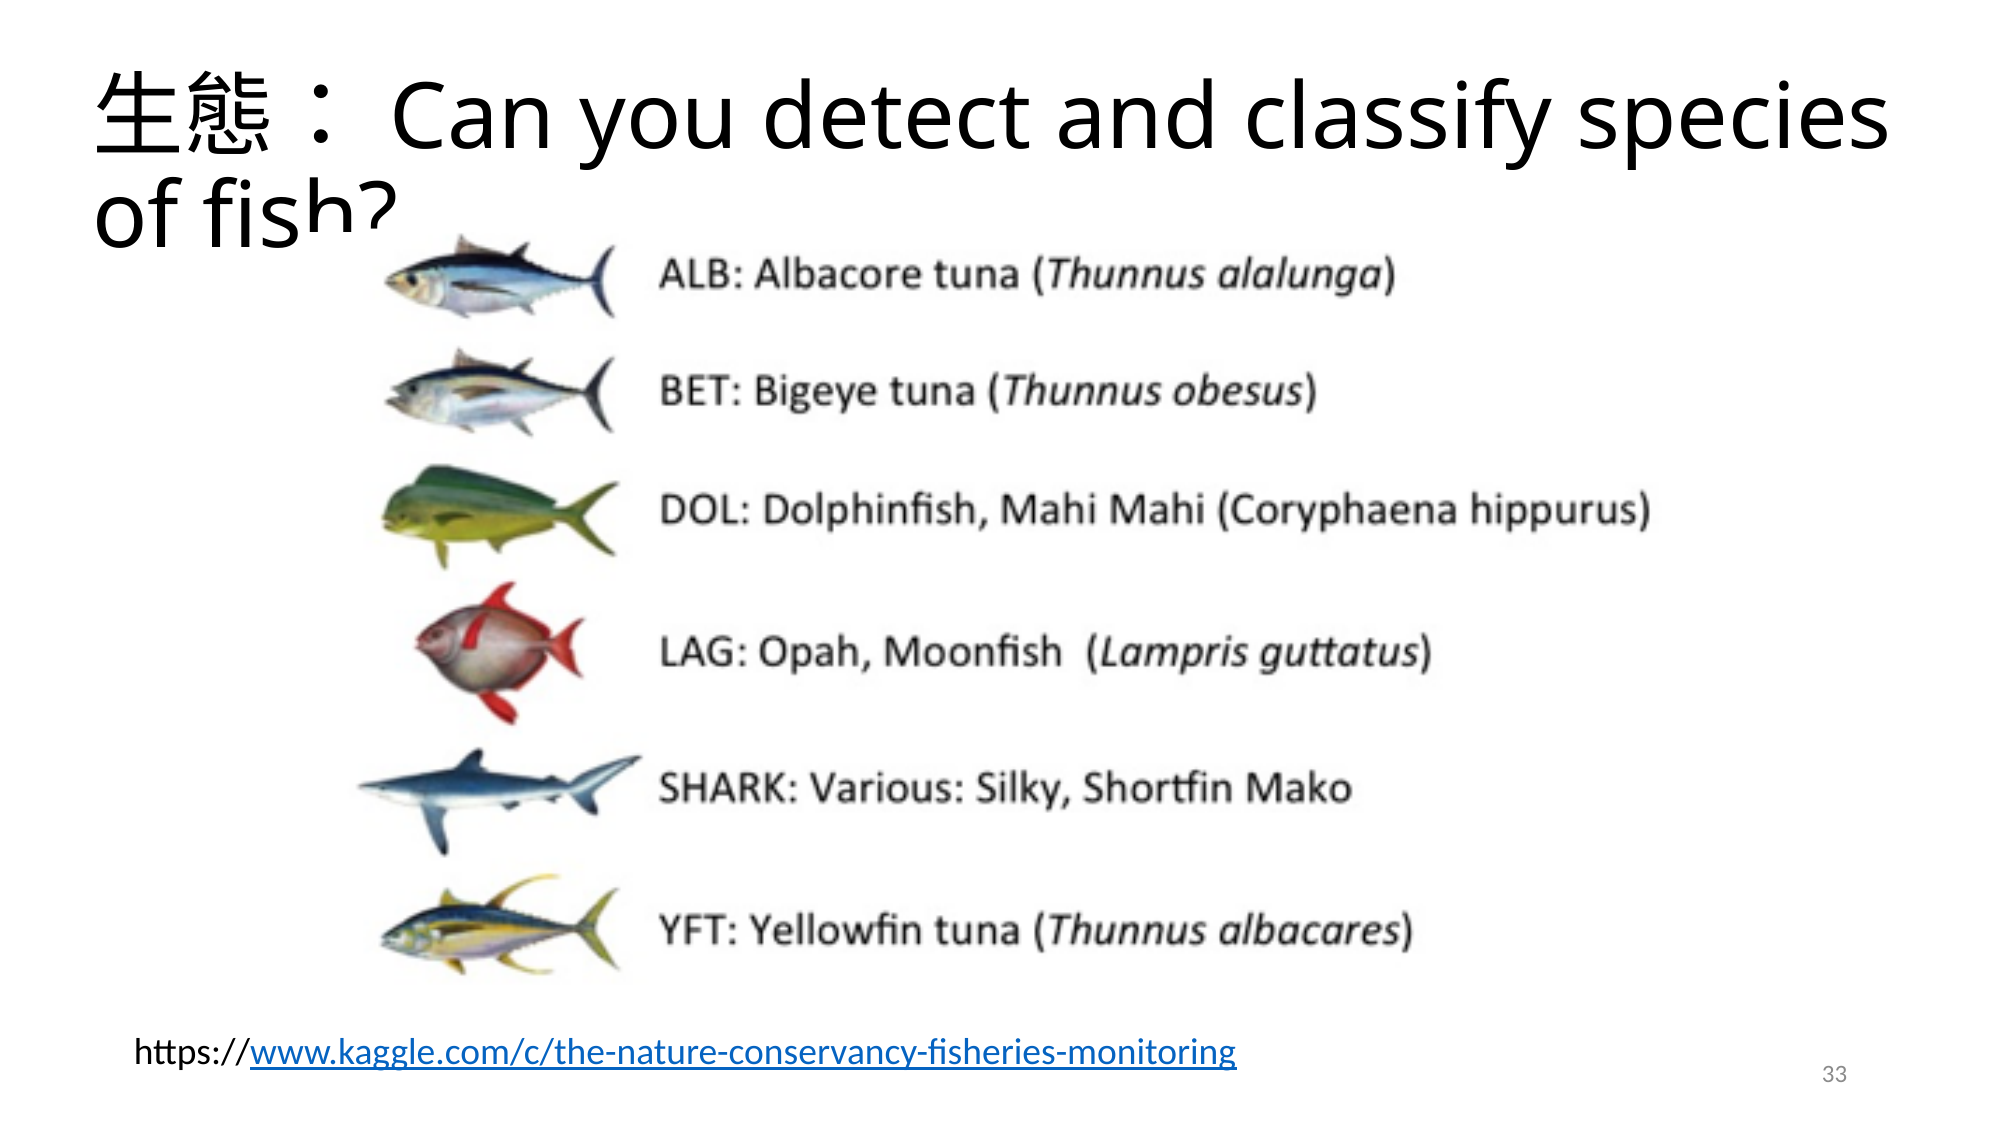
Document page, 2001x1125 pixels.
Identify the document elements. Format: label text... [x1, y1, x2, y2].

slide_number 33 [1412, 1042, 1863, 1103]
title 生態：Can you detect and classify species of fish? [77, 59, 1967, 278]
text_box https://www.kaggle.com/c/the-nature-conservancy-fisheries-monitoring [119, 1019, 1253, 1080]
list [304, 232, 1706, 987]
